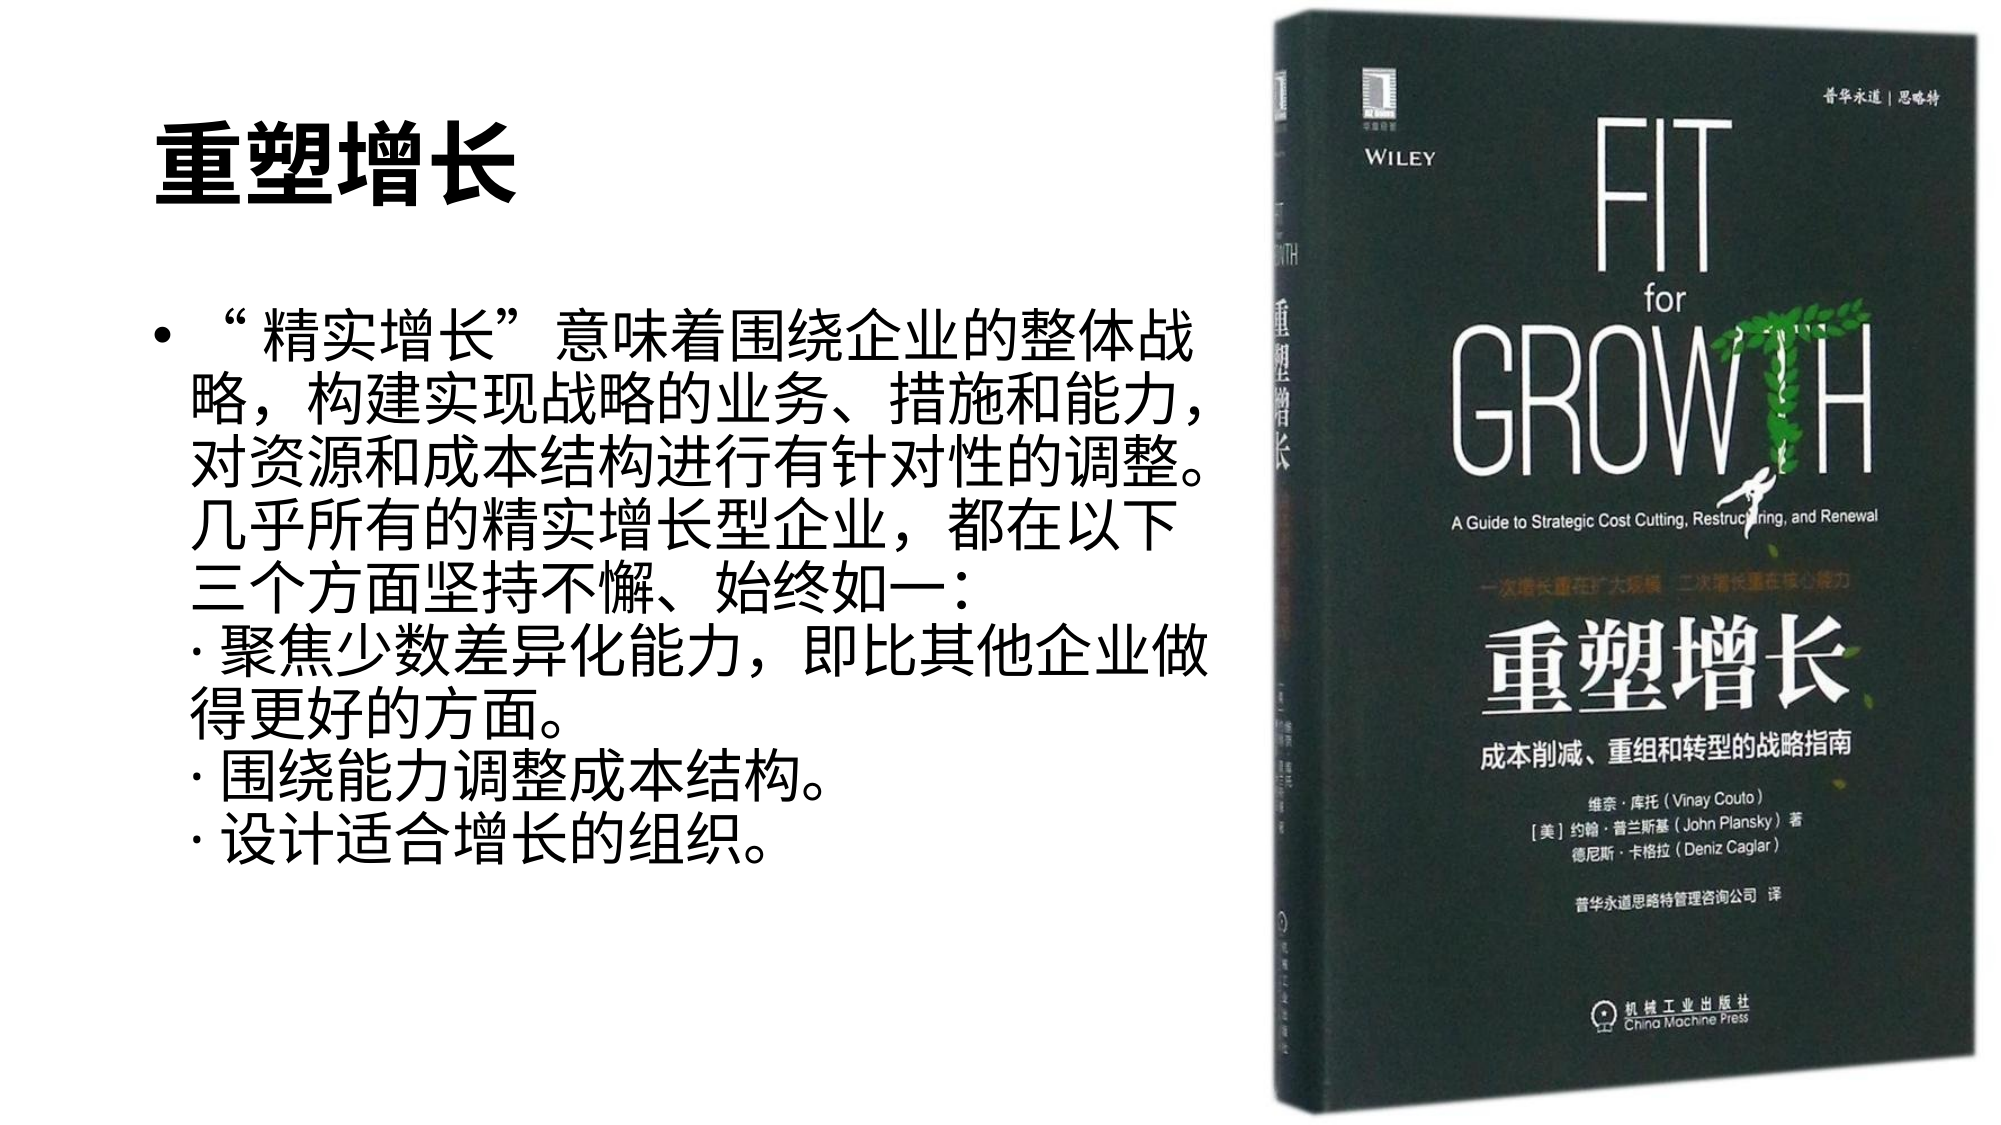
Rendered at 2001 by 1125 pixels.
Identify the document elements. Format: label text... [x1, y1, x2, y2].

title 重塑增长 [137, 59, 1234, 278]
picture [1255, 0, 2000, 1125]
list “精实增长”意味着围绕企业的整体战略，构建实现战略的业务、措施和能力，对资源和成本结构进行有针对性的调整。几乎所有的精实增长型企业，都在以下三个方面坚持不懈、始终如一： ·聚焦少数差异化能力，即比其他企业做得更好的方面。 ·围绕能力调整成本结构。 ·设计适合增长的组织。 [137, 299, 1234, 1014]
